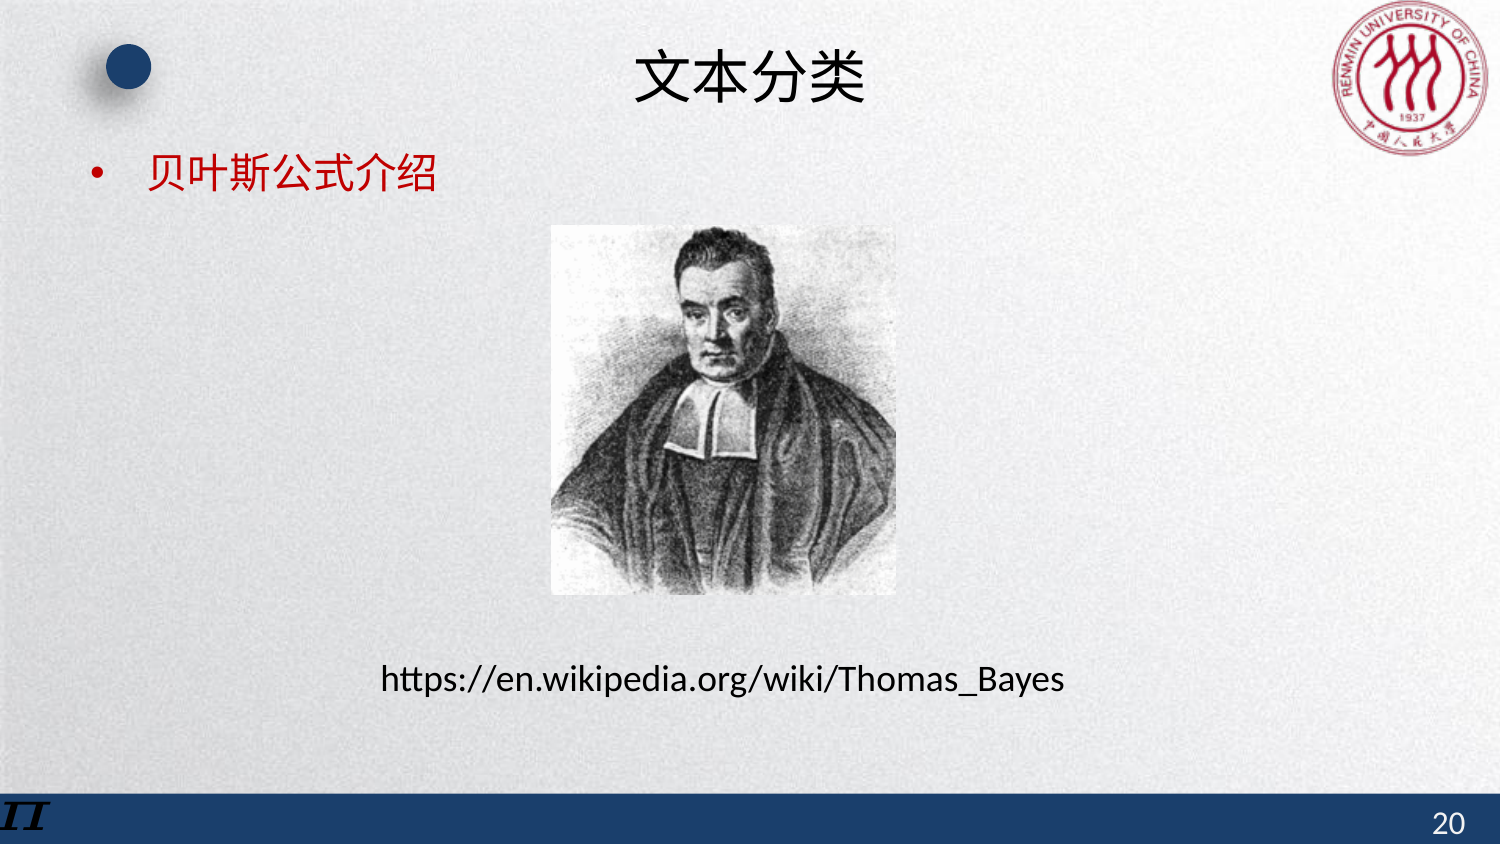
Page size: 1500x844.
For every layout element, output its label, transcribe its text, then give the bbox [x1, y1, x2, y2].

text_box https://en.wikipedia.org/wiki/Thomas_Bayes [365, 646, 1081, 706]
picture [0, 0, 1500, 793]
title 文本分类 [75, 33, 1425, 116]
list 贝叶斯公式介绍 [75, 134, 1425, 781]
